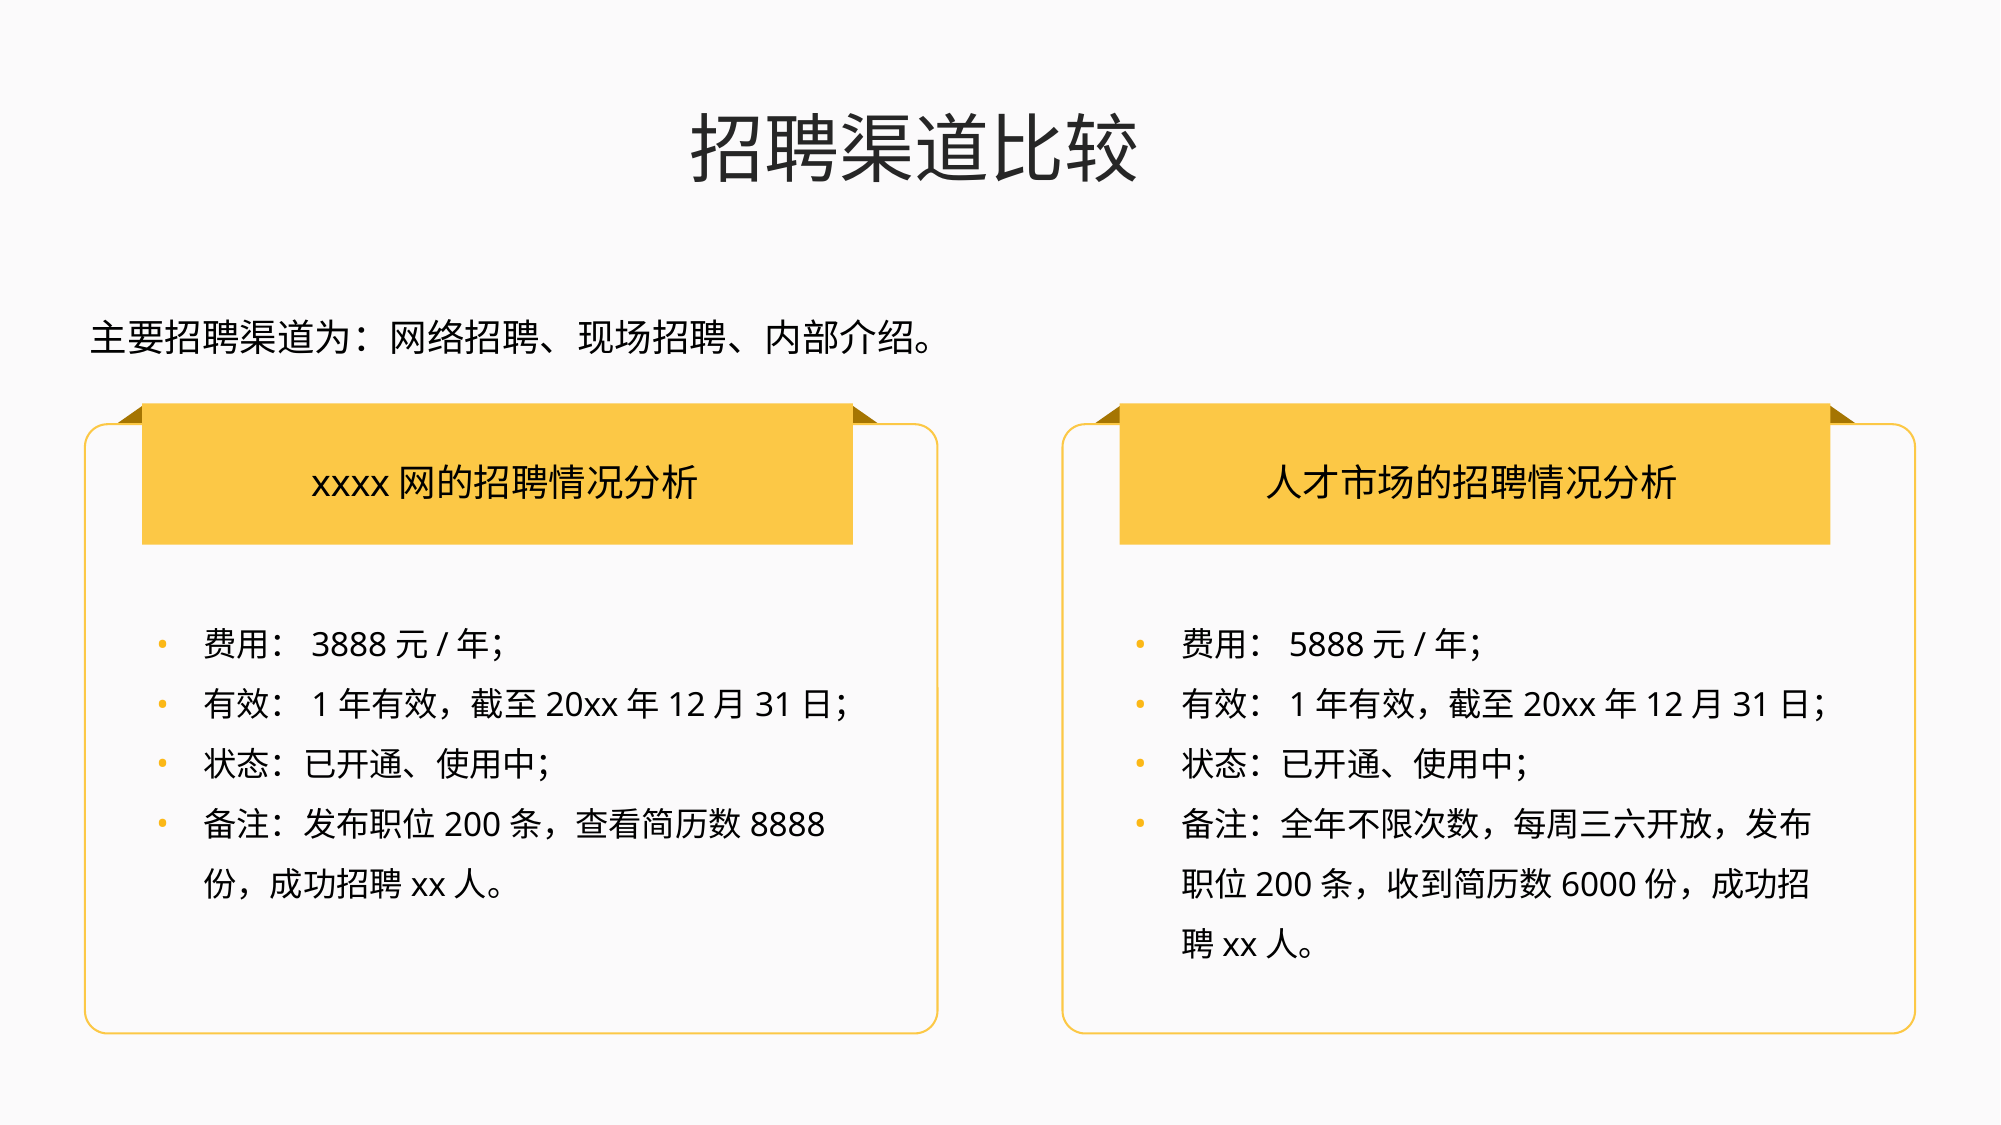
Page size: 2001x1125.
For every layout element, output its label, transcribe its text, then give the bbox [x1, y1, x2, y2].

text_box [1062, 403, 1915, 1034]
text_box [84, 403, 938, 1034]
text_box 主要招聘渠道为：网络招聘、现场招聘、内部介绍。 [75, 306, 1035, 367]
text_box 招聘渠道比较 [675, 94, 1325, 200]
